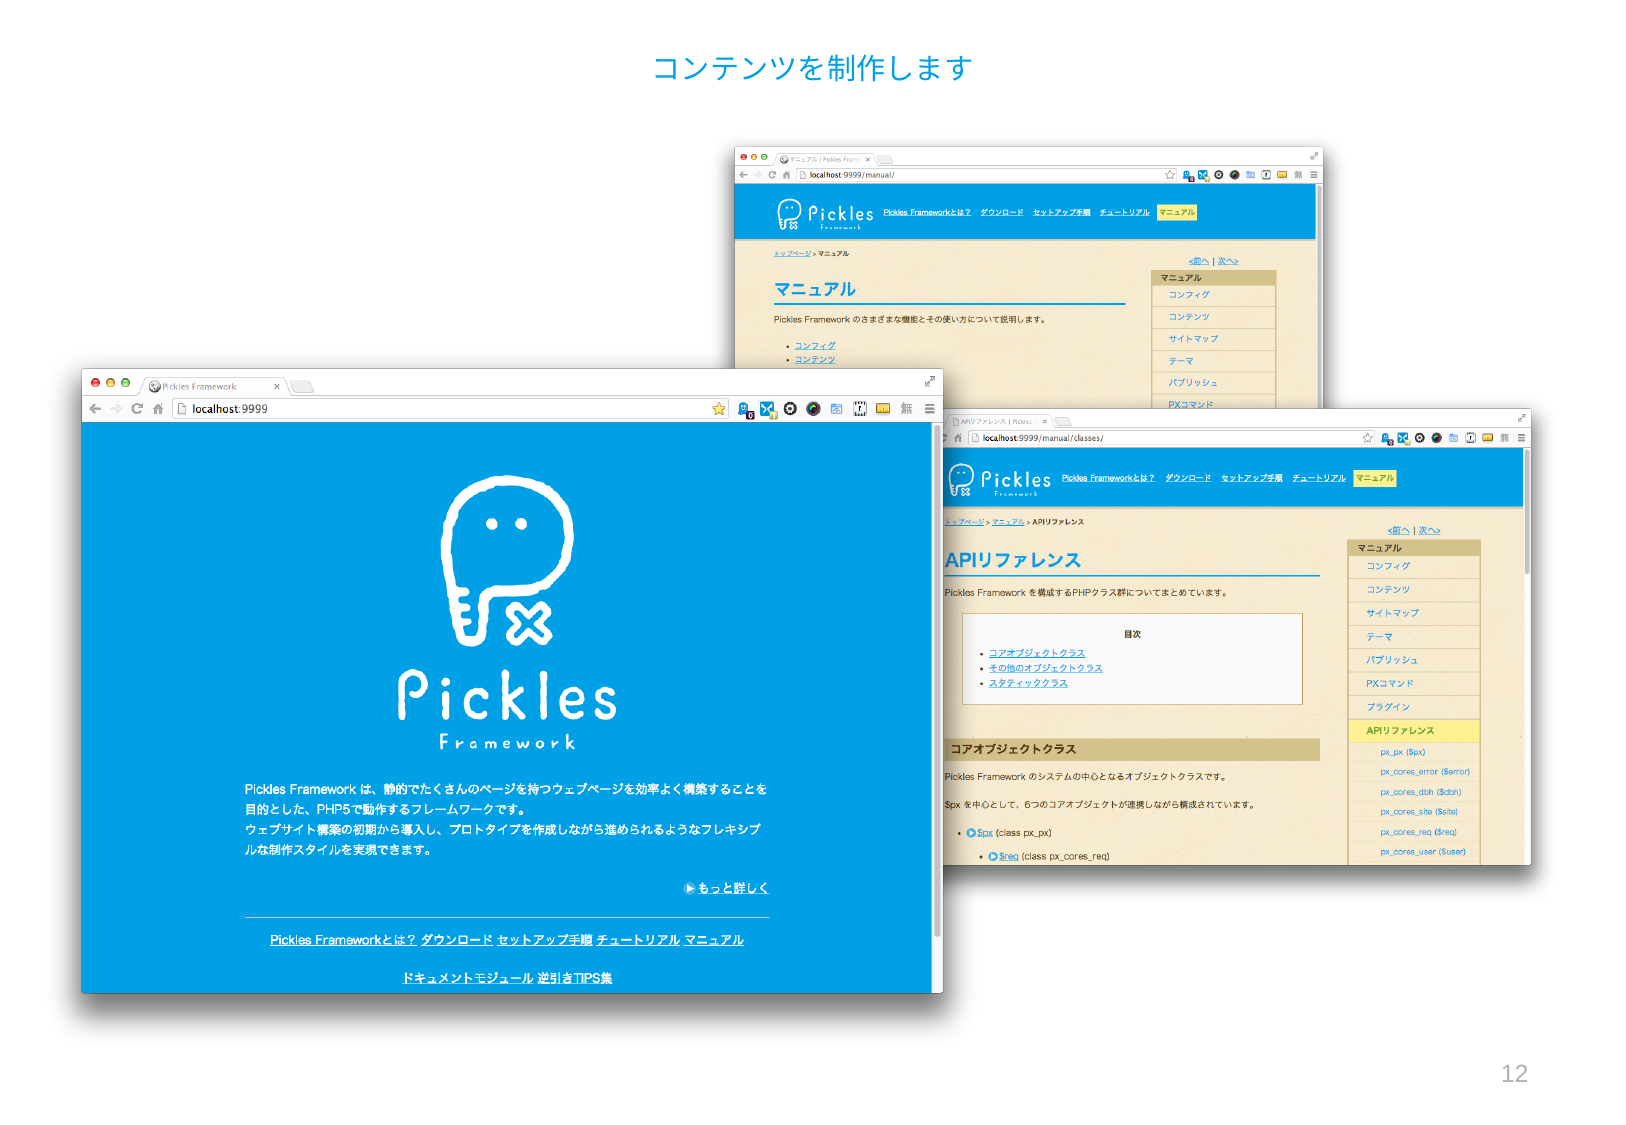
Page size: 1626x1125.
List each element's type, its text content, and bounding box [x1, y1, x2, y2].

slide_number 11 [1164, 1042, 1544, 1103]
title コンテンツを制作します [19, 38, 1606, 98]
picture [39, 129, 1562, 1052]
